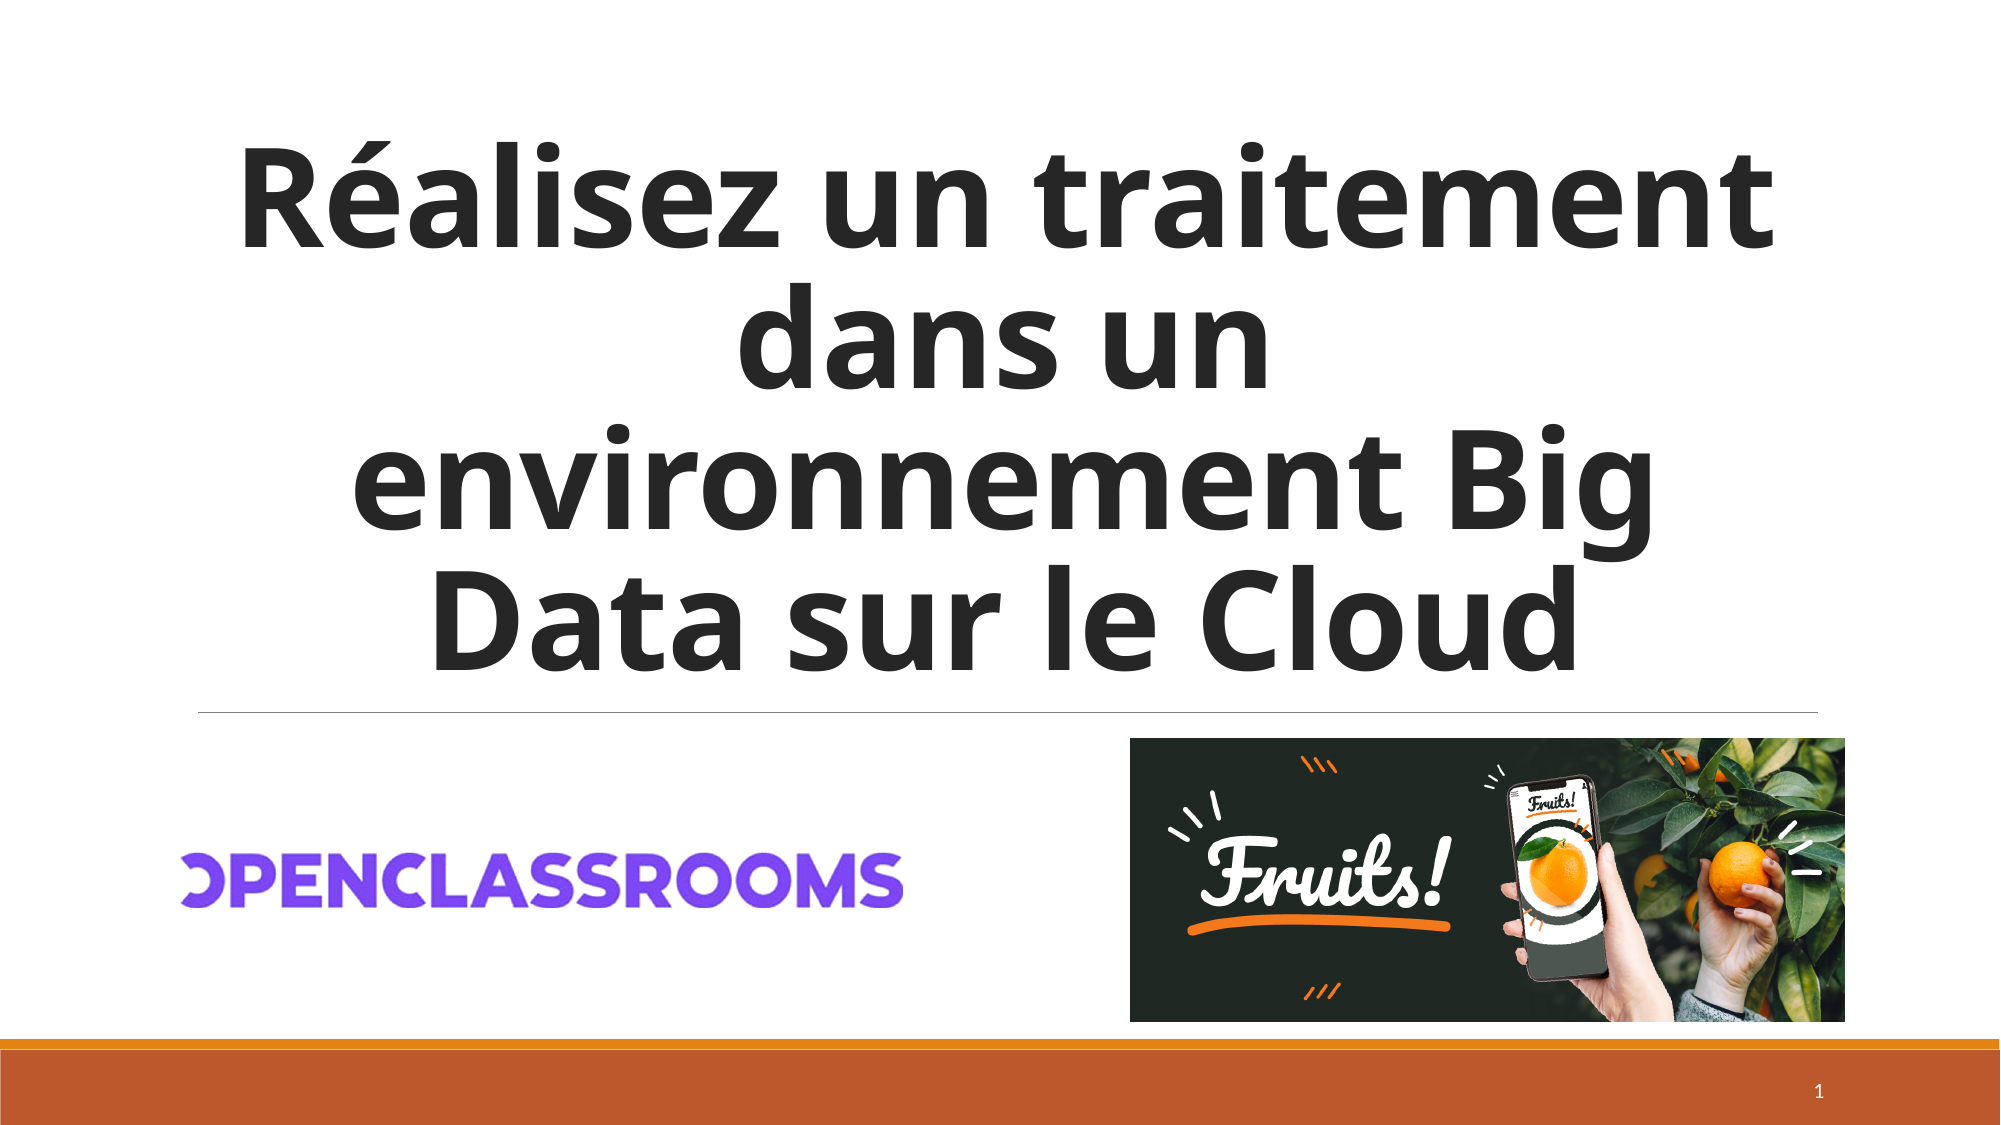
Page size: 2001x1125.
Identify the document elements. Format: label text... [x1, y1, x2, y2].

slide_number 1 [1624, 1059, 1840, 1120]
picture [1130, 738, 1846, 1022]
title Réalisez un traitement dans un environnement Big Data sur le Cloud [180, 124, 1830, 710]
picture [154, 662, 929, 1098]
